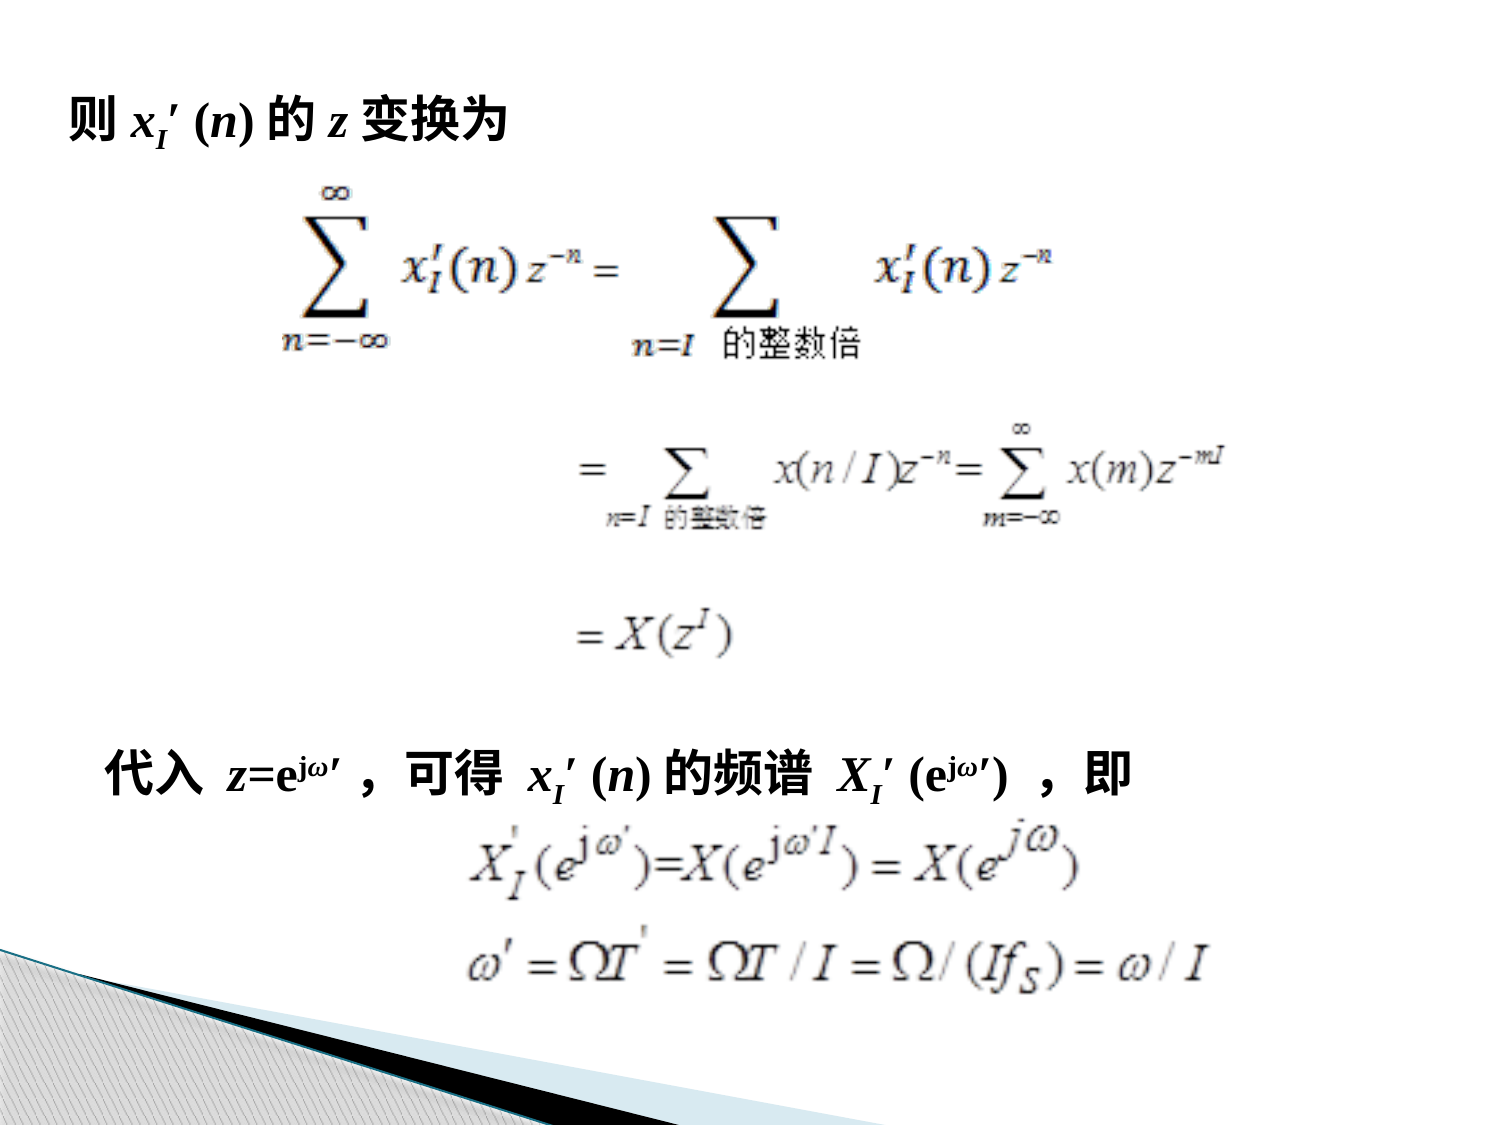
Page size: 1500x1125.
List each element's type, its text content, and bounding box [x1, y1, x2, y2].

picture [460, 810, 1091, 912]
picture [572, 408, 1236, 541]
text_box 代入 z=ejω′，可得 xI′ (n)的频谱 XI′ (ejω′) ，即 [89, 700, 1148, 818]
picture [281, 160, 1058, 387]
picture [460, 916, 1218, 1008]
text_box 则xI′ (n)的z变换为 [54, 45, 537, 163]
picture [572, 597, 740, 672]
